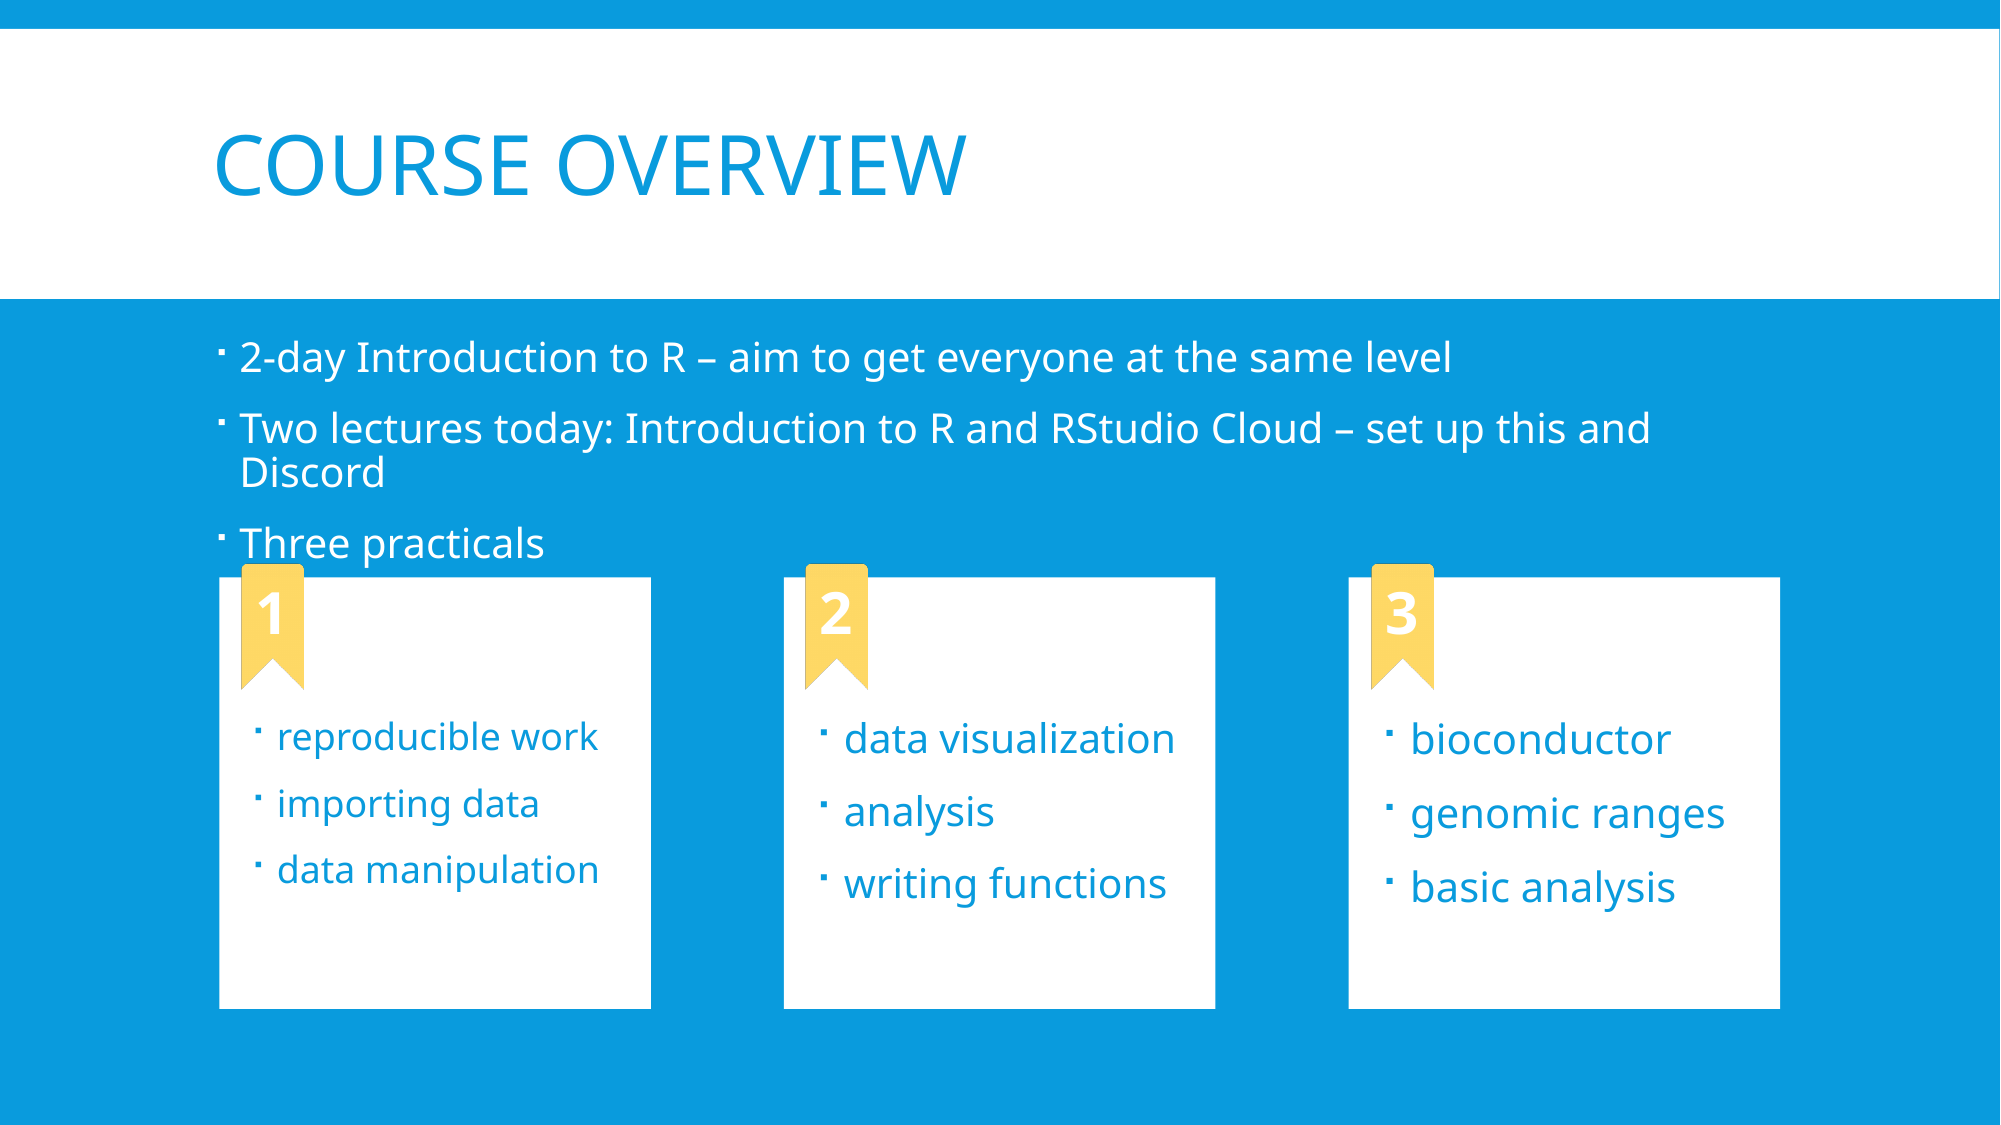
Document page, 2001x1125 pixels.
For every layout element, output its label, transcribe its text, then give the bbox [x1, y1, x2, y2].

text_box bioconductor genomic ranges basic analysis [1365, 710, 1760, 958]
picture [331, 551, 347, 558]
picture [1349, 564, 1478, 702]
text_box [783, 576, 1217, 1010]
text_box [218, 576, 652, 1010]
text_box [1348, 576, 1781, 1010]
picture [784, 564, 913, 702]
text_box reproducible work importing data data manipulation [234, 710, 630, 958]
picture [308, 551, 324, 558]
picture [220, 564, 348, 702]
title Course overview [197, 46, 1803, 295]
text_box data visualization analysis writing functions [799, 710, 1195, 958]
list 2-day Introduction to R – aim to get everyone at the same level Two lectures today: Introduction to R and RStudio Cloud – set up this and Discord Three practicals [197, 329, 1803, 578]
